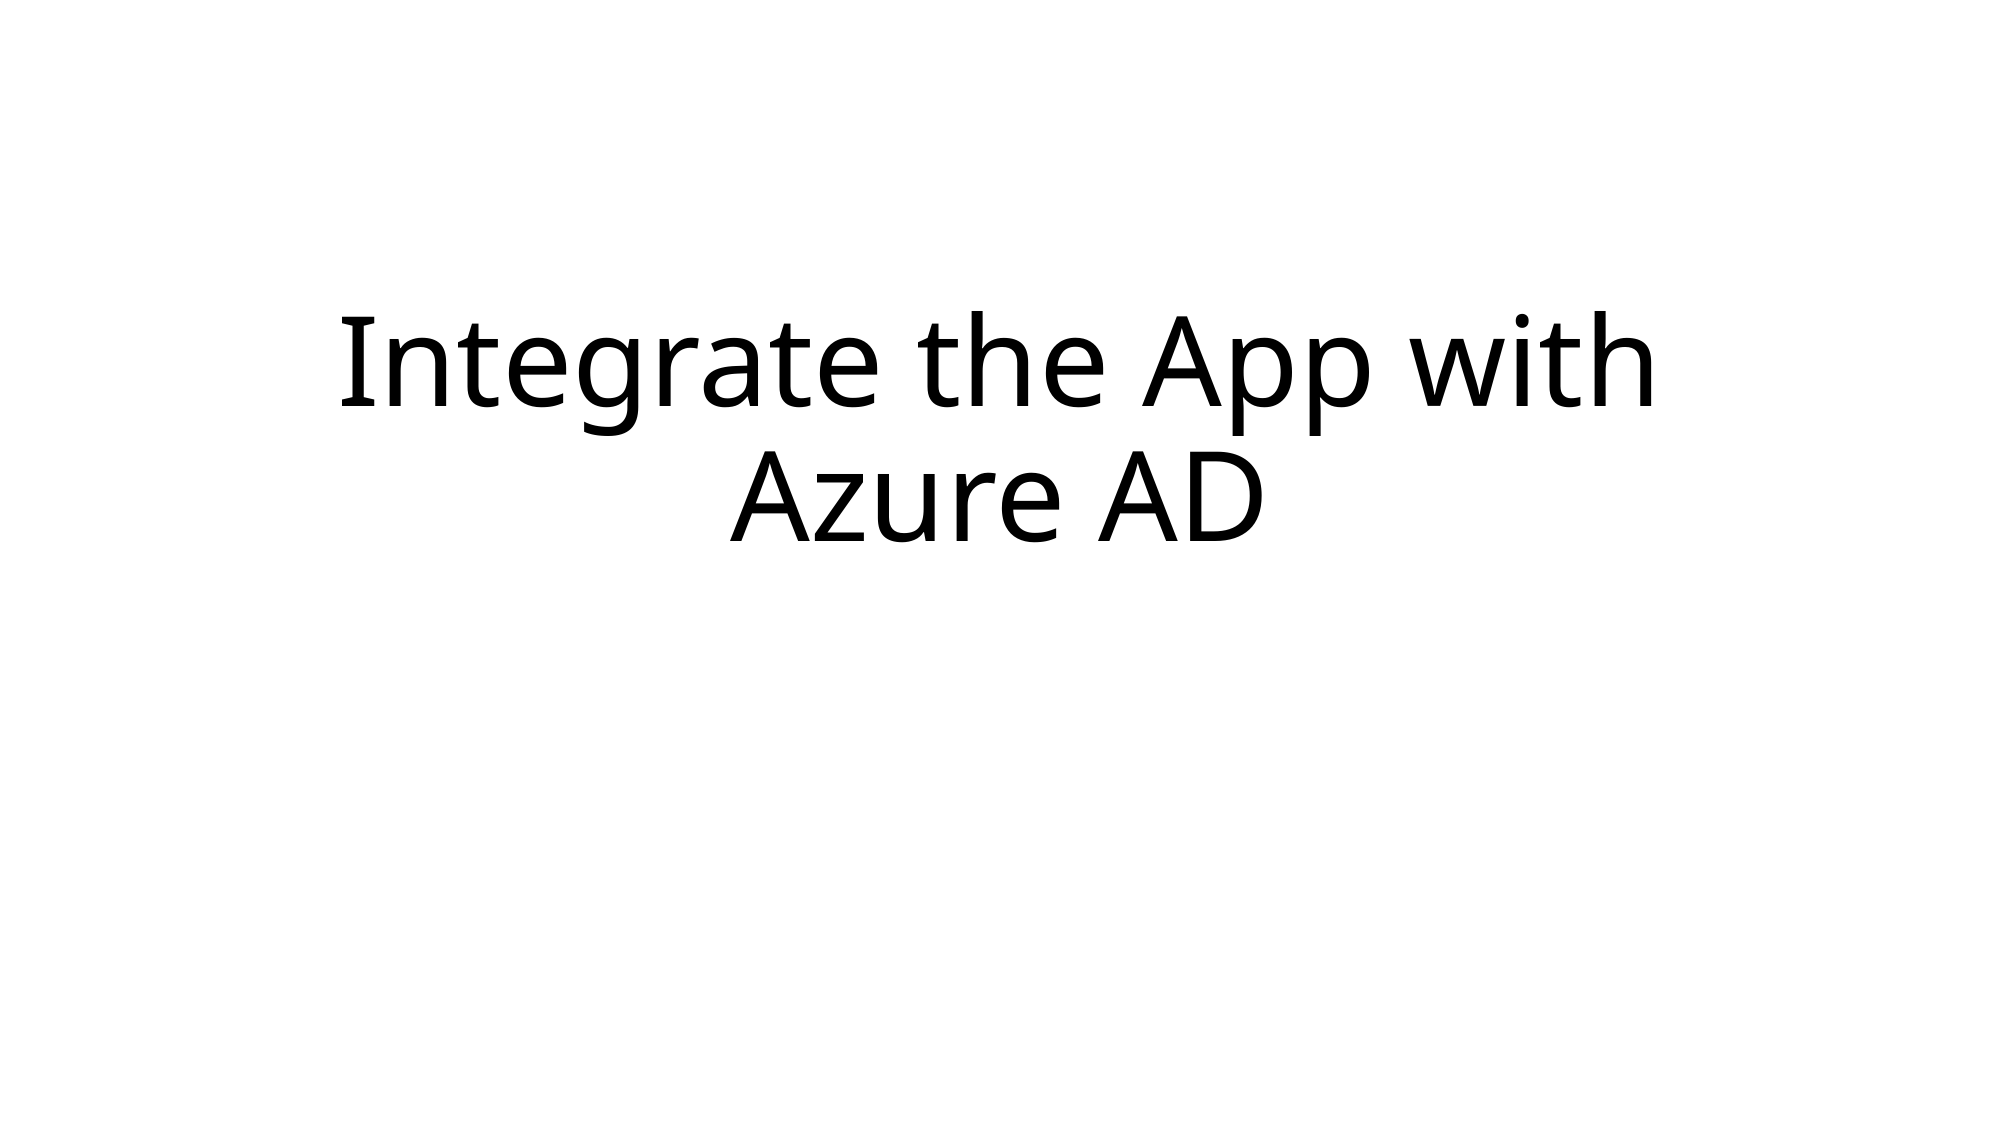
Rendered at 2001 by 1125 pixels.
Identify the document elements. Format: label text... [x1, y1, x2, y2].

title Integrate the App with Azure AD [249, 184, 1750, 576]
